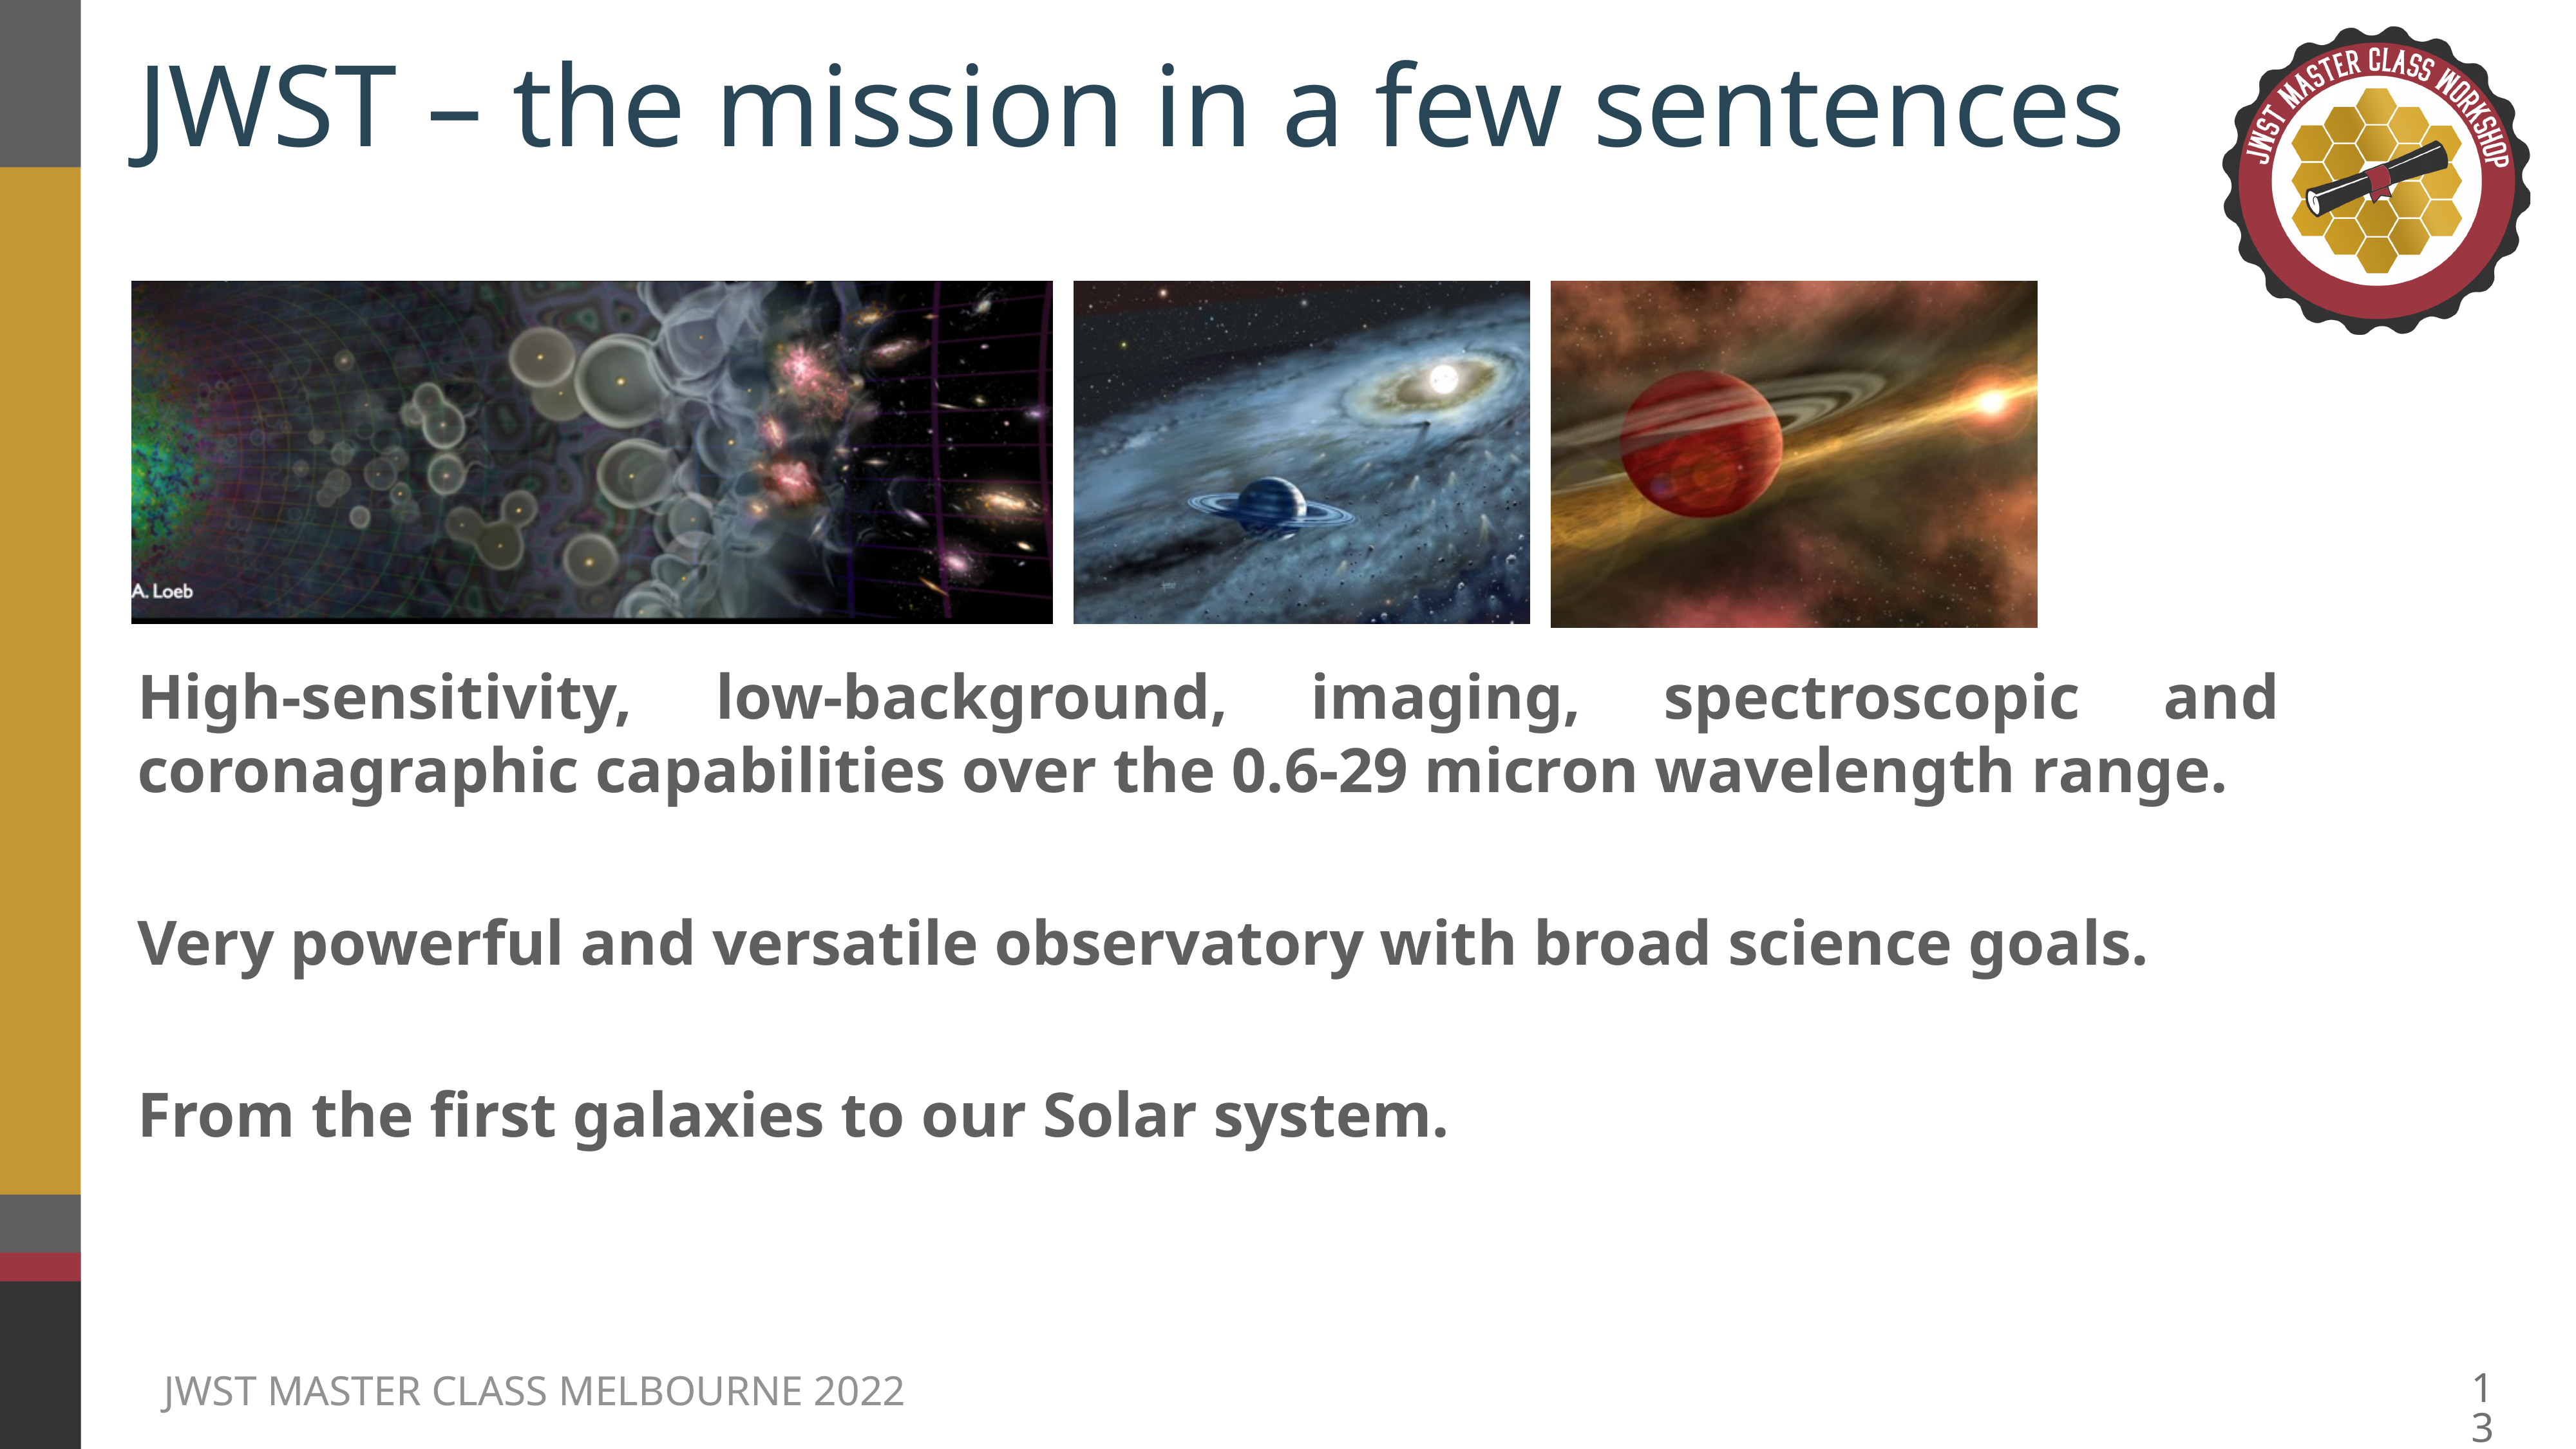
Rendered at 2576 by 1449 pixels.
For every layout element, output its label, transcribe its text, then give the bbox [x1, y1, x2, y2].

picture [1074, 281, 1530, 624]
picture [131, 281, 1053, 624]
picture [1551, 281, 2038, 628]
title JWST – the mission in a few sentences [131, 17, 2172, 186]
picture [2222, 26, 2531, 335]
slide_number 13 [2465, 1356, 2503, 1423]
list High-sensitivity, low-background, imaging, spectroscopic and coronagraphic capabilities over the 0.6-29 micron wavelength range. Very powerful and versatile observatory with broad science goals. From the first galaxies to our Solar system. [131, 652, 2287, 1209]
